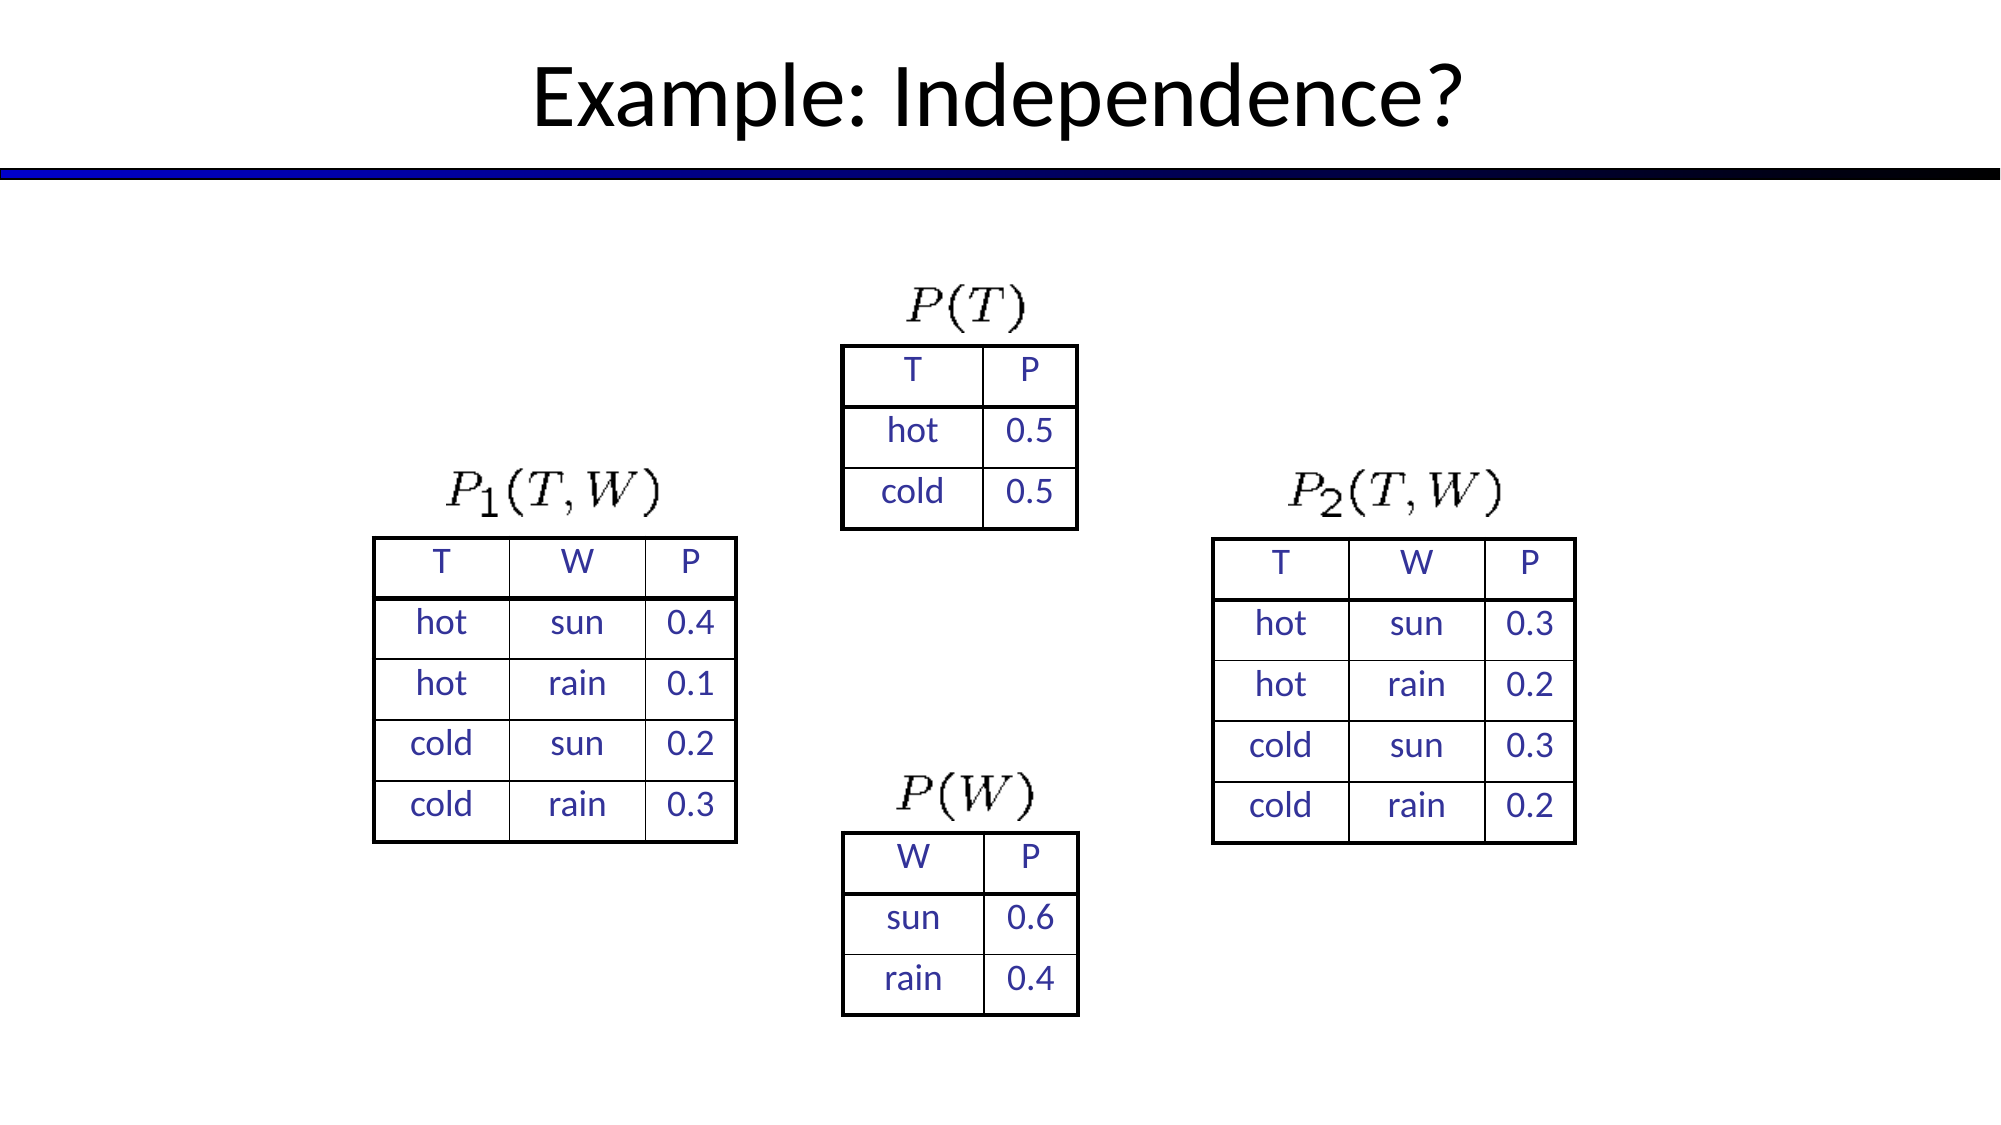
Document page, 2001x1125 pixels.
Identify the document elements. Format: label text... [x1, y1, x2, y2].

table_cell rain [510, 782, 645, 840]
table_header T [1215, 541, 1348, 598]
table_cell 0.3 [1486, 602, 1573, 660]
table_cell hot [1215, 661, 1348, 720]
table_cell rain [845, 955, 983, 1013]
table_cell hot [376, 660, 509, 719]
table_header T [376, 540, 509, 596]
table_header W [510, 540, 645, 596]
table_cell 0.3 [646, 782, 734, 840]
table_cell sun [845, 896, 983, 954]
picture [446, 466, 660, 517]
table_header W [845, 835, 983, 892]
table_cell 0.5 [984, 409, 1075, 467]
table_cell 0.2 [1486, 783, 1573, 841]
table_header W [1350, 541, 1484, 598]
table_header P [646, 540, 734, 596]
table_cell hot [845, 409, 982, 467]
table_header P [984, 348, 1075, 405]
table_cell 0.1 [646, 660, 734, 719]
table_cell cold [376, 782, 509, 840]
table_cell rain [1350, 783, 1484, 841]
picture [905, 283, 1026, 334]
table_cell rain [1350, 661, 1484, 720]
table_cell cold [1215, 783, 1348, 841]
picture [895, 771, 1036, 821]
table_cell 0.3 [1486, 722, 1573, 781]
table_cell cold [845, 469, 982, 527]
table_cell 0.5 [984, 469, 1075, 527]
picture [1288, 467, 1503, 518]
table_cell 0.2 [1486, 661, 1573, 720]
table_cell sun [510, 721, 645, 780]
table_cell rain [510, 660, 645, 719]
table_header P [985, 835, 1076, 892]
table_cell 0.4 [985, 955, 1076, 1013]
table_cell sun [1350, 602, 1484, 660]
table_cell hot [1215, 602, 1348, 660]
table_header P [1486, 541, 1573, 598]
table_cell 0.6 [985, 896, 1076, 954]
table_cell 0.4 [646, 601, 734, 658]
table_cell 0.2 [646, 721, 734, 780]
table_cell cold [1215, 722, 1348, 781]
table_cell sun [1350, 722, 1484, 781]
table_header T [845, 348, 982, 405]
table_cell cold [376, 721, 509, 780]
table_cell hot [376, 601, 509, 658]
table_cell sun [510, 601, 645, 658]
title Example: Independence? [0, 0, 2000, 184]
